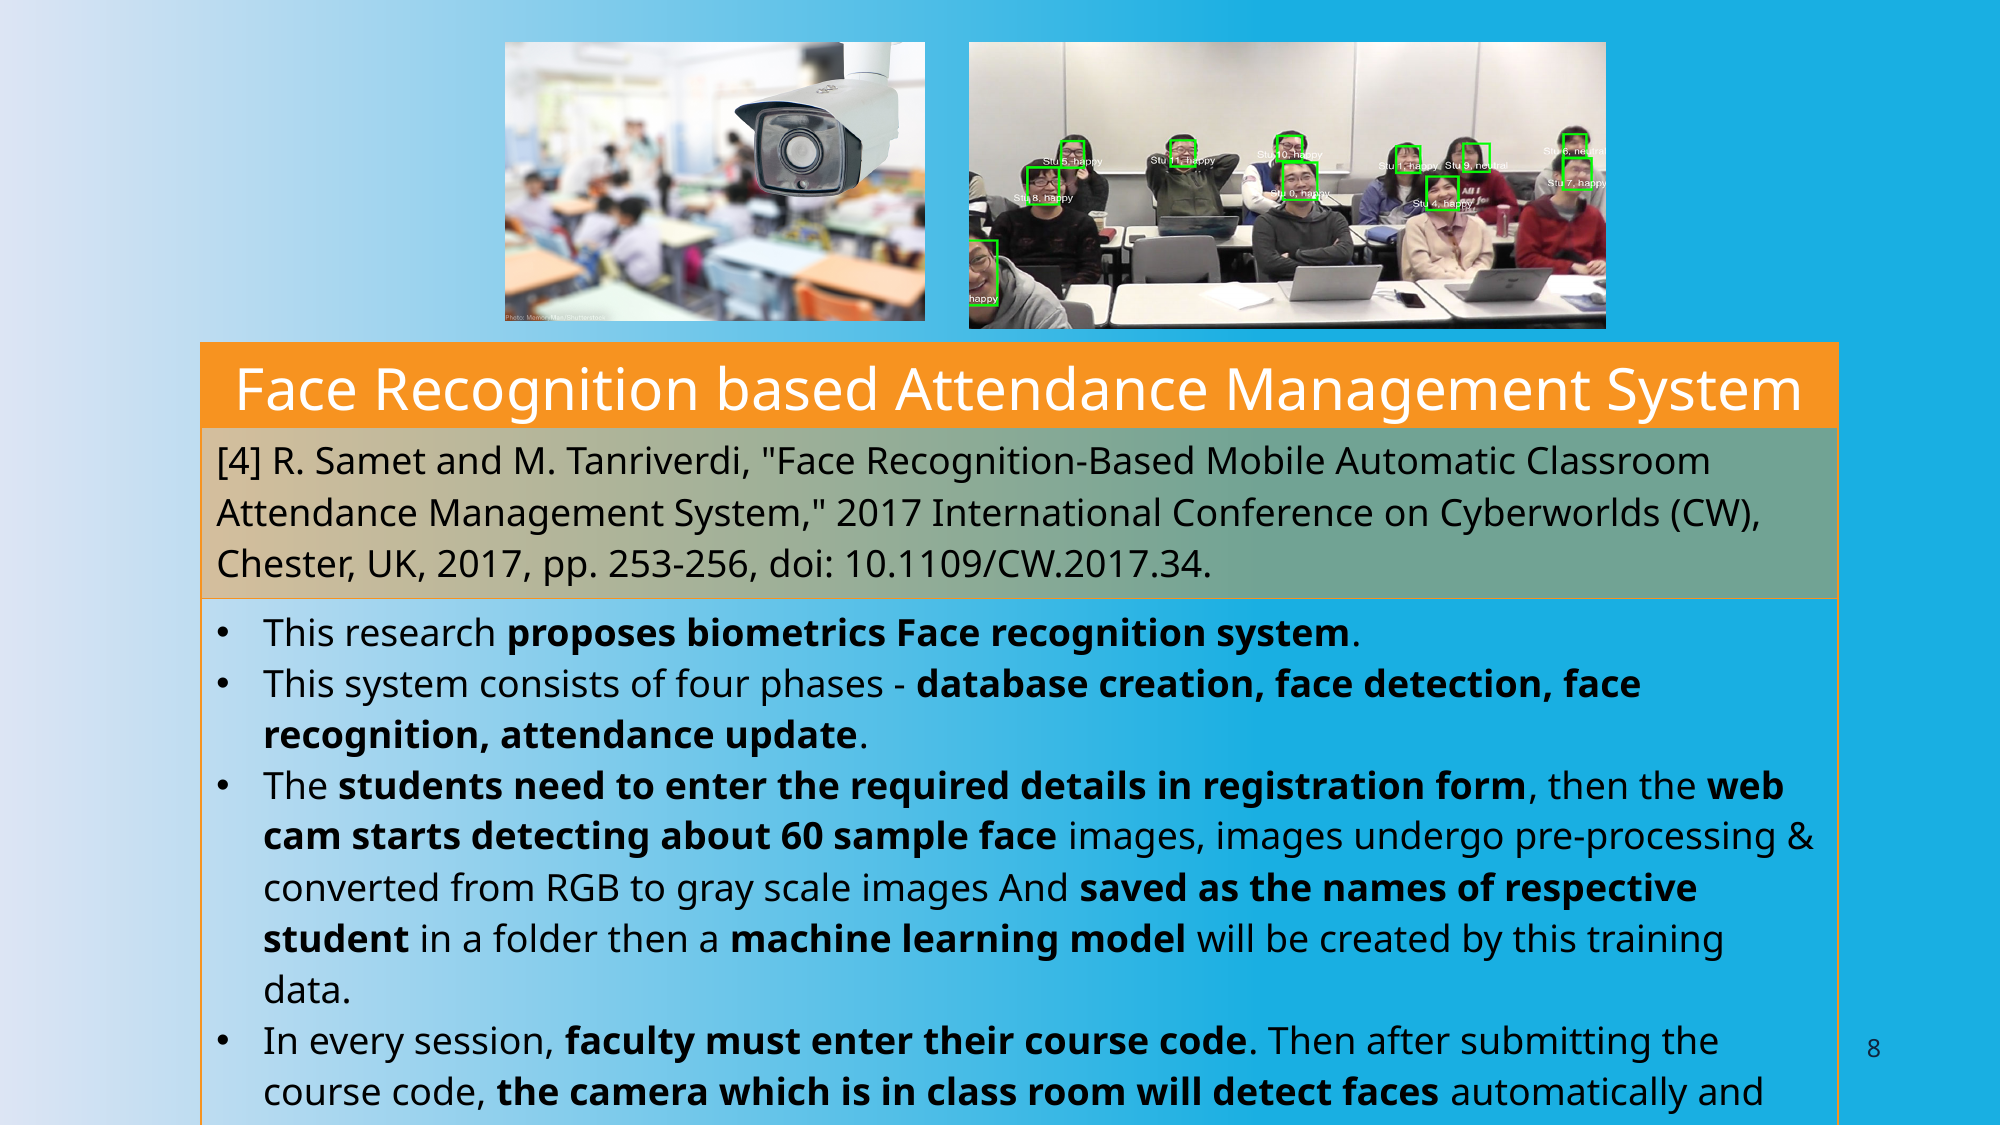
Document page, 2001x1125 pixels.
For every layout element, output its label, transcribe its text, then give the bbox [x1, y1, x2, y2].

picture [505, 42, 925, 321]
table_cell This research proposes biometrics Face recognition system. This system consists of four phases - database creation, face detection, face recognition, attendance update. The students need to enter the required details in registration form, then the web cam starts detecting about 60 sample face images, images undergo pre-processing & converted from RGB to gray scale images And saved as the names of respective student in a folder then a machine learning model will be created by this training data. In every session, faculty must enter their course code. Then after submitting the course code, the camera which is in class room will detect faces automatically and saved in database Student, Admin can interact with the system using a GUI. [202, 599, 1837, 1125]
table_cell [4] R. Samet and M. Tanriverdi, "Face Recognition-Based Mobile Automatic Classroom Attendance Management System," 2017 International Conference on Cyberworlds (CW), Chester, UK, 2017, pp. 253-256, doi: 10.1109/CW.2017.34. [202, 428, 1837, 598]
picture [969, 42, 1606, 329]
slide_number 8 [1836, 1020, 1912, 1080]
table_header Face Recognition based Attendance Management System [202, 344, 1837, 427]
